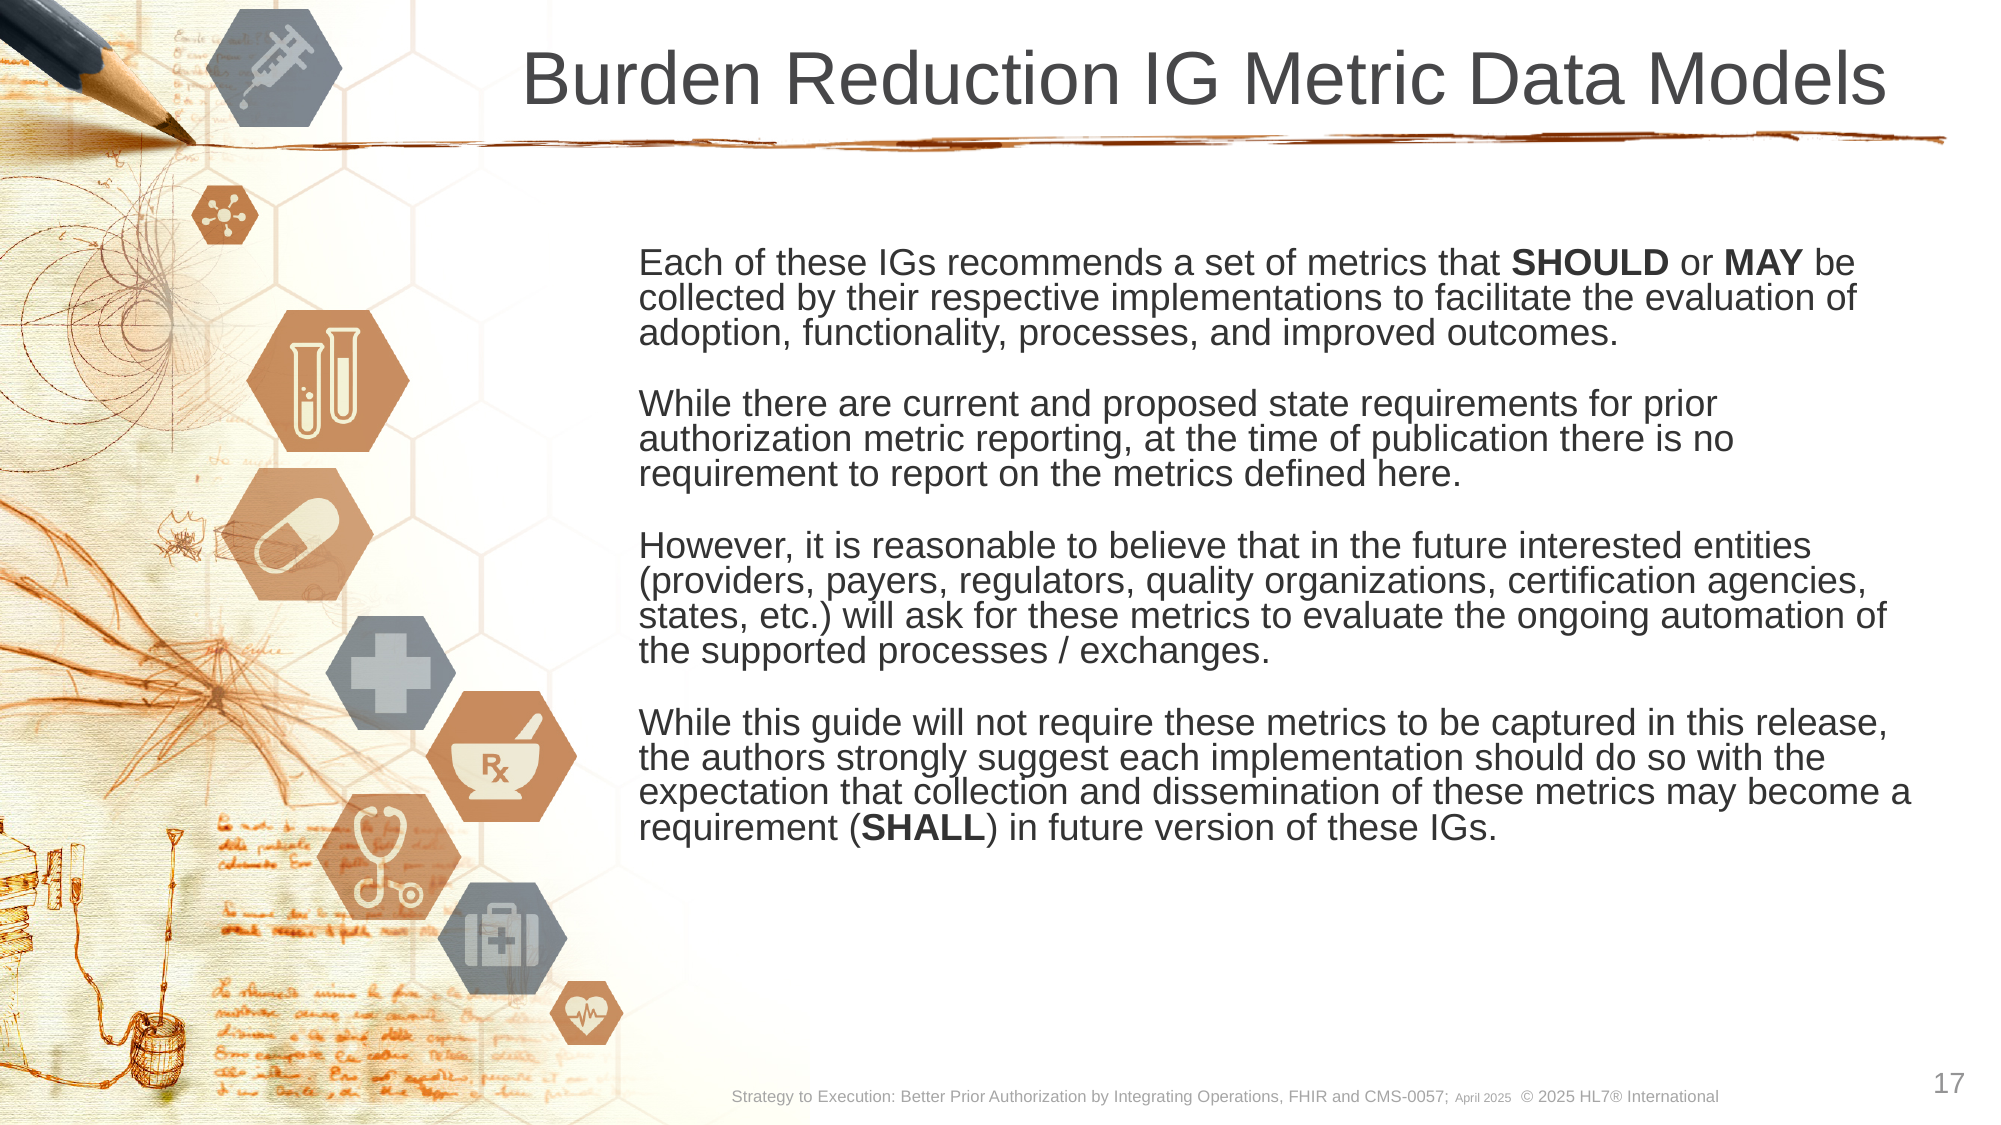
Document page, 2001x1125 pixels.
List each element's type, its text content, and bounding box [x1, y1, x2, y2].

list Each of these IGs recommends a set of metrics that SHOULD or MAY be collected by their respective implementations to facilitate the evaluation of adoption, functionality, processes, and improved outcomes. While there are current and proposed state requirements for prior authorization metric reporting, at the time of publication there is no requirement to report on the metrics defined here. However, it is reasonable to believe that in the future interested entities (providers, payers, regulators, quality organizations, certification agencies, states, etc.) will ask for these metrics to evaluate the ongoing automation of the supported processes / exchanges. While this guide will not require these metrics to be captured in this release, the authors strongly suggest each implementation should do so with the expectation that collection and dissemination of these metrics may become a requirement (SHALL) in future version of these IGs. [623, 240, 1940, 885]
slide_number 17 [1870, 1064, 1966, 1125]
picture [0, 0, 1949, 1125]
title Burden Reduction IG Metric Data Models [438, 32, 1904, 160]
